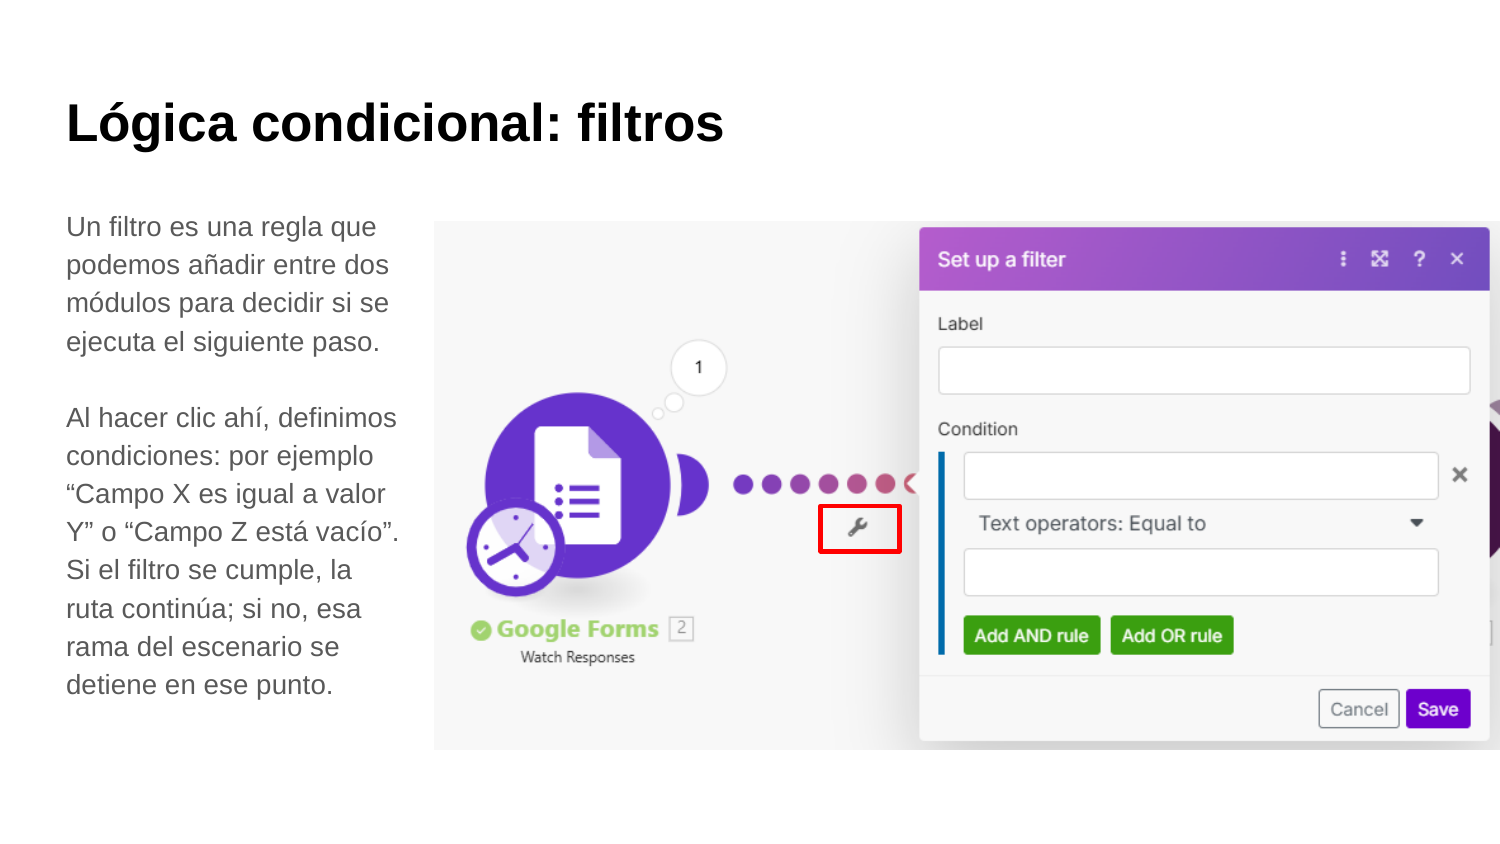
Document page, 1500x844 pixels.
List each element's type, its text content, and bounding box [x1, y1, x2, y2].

list Un filtro es una regla que podemos añadir entre dos módulos para decidir si se ejecuta el siguiente paso. Al hacer clic ahí, definimos condiciones: por ejemplo “Campo X es igual a valor Y” o “Campo Z está vacío”. Si el filtro se cumple, la ruta continúa; si no, esa rama del escenario se detiene en ese punto. [51, 189, 416, 750]
picture [434, 220, 1500, 750]
title Lógica condicional: filtros [51, 72, 1449, 167]
